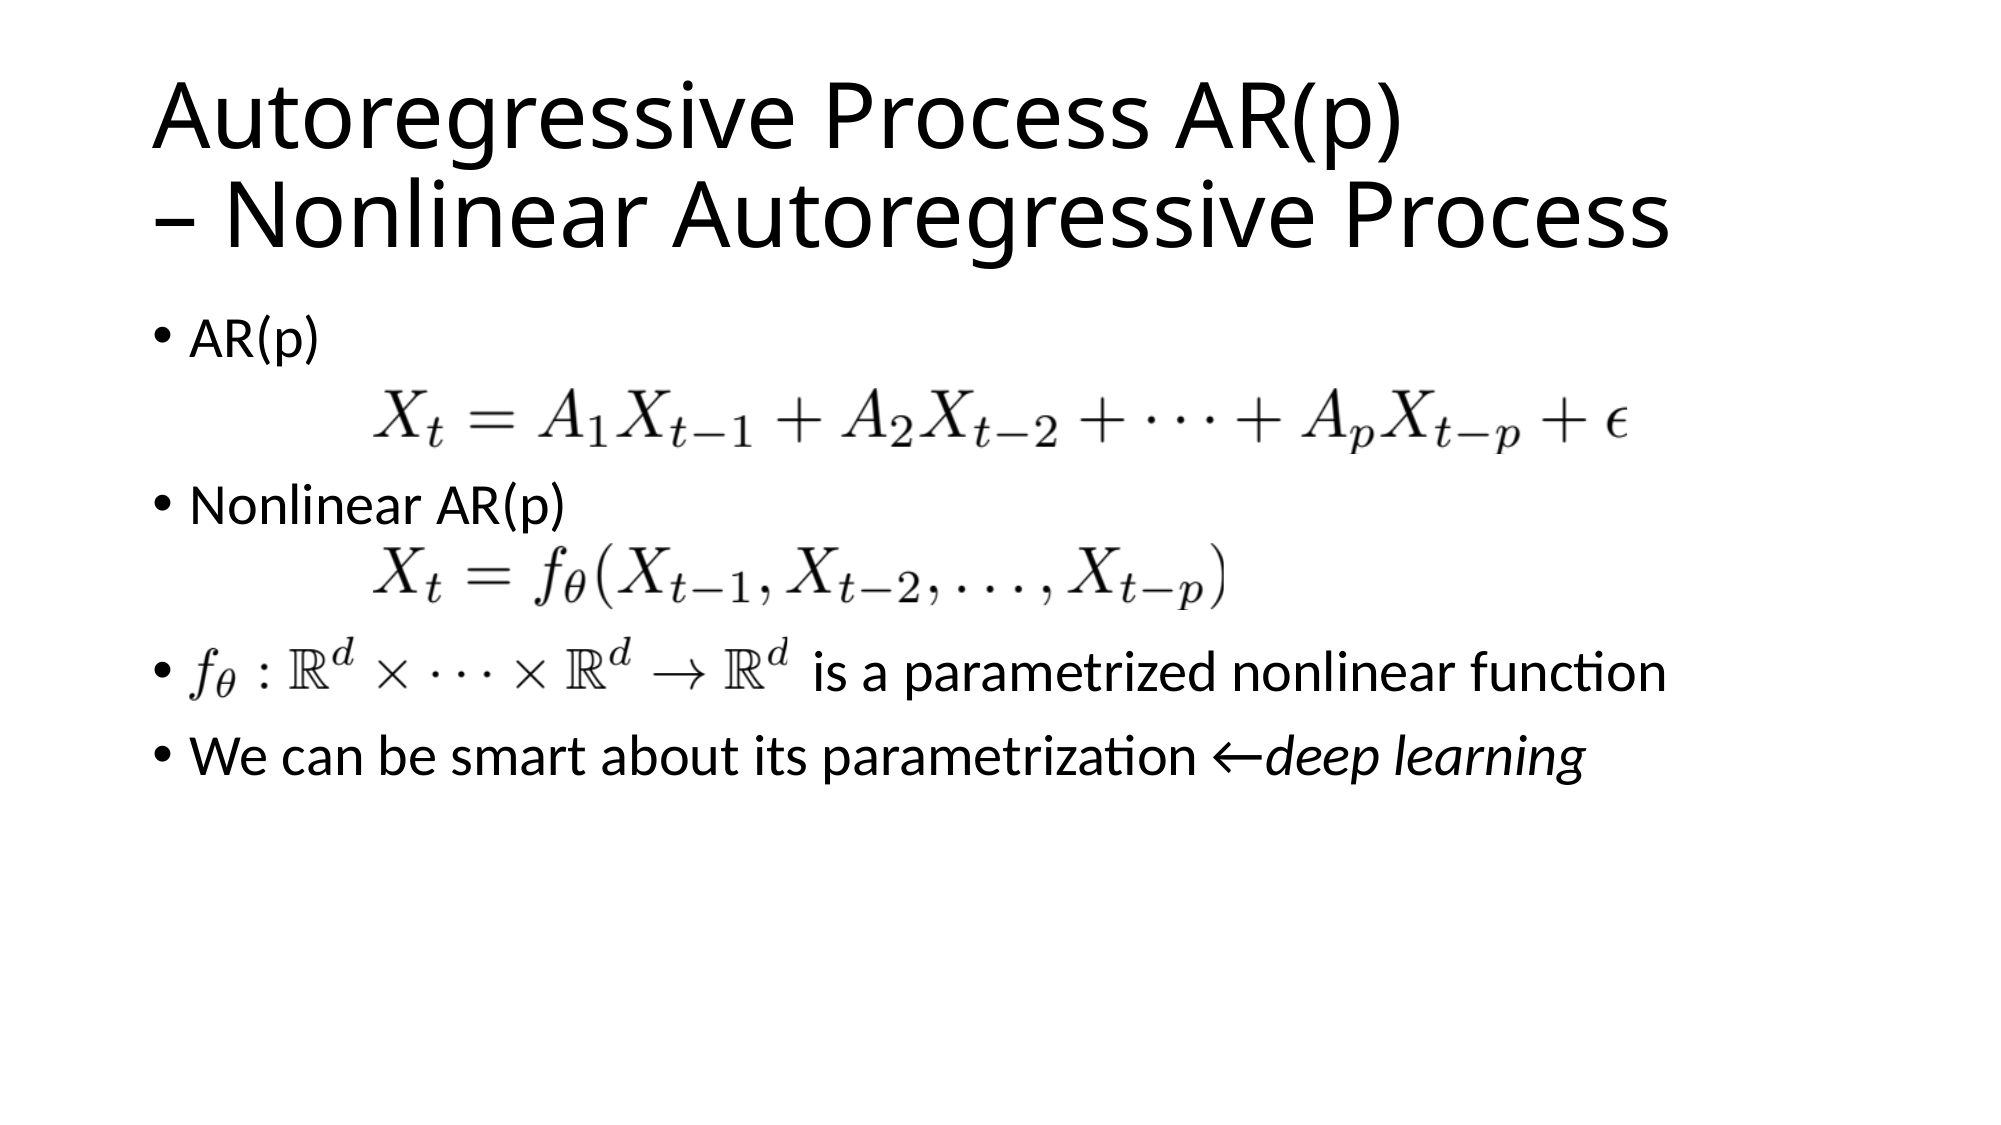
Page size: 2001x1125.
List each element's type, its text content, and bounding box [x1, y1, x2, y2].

picture [372, 388, 1628, 454]
picture [372, 542, 1224, 610]
picture [188, 636, 788, 701]
list AR(p) Nonlinear AR(p) is a parametrized nonlinear function We can be smart about its parametrization ←deep learning [137, 299, 1863, 1014]
title Autoregressive Process AR(p) – Nonlinear Autoregressive Process [137, 59, 1863, 278]
